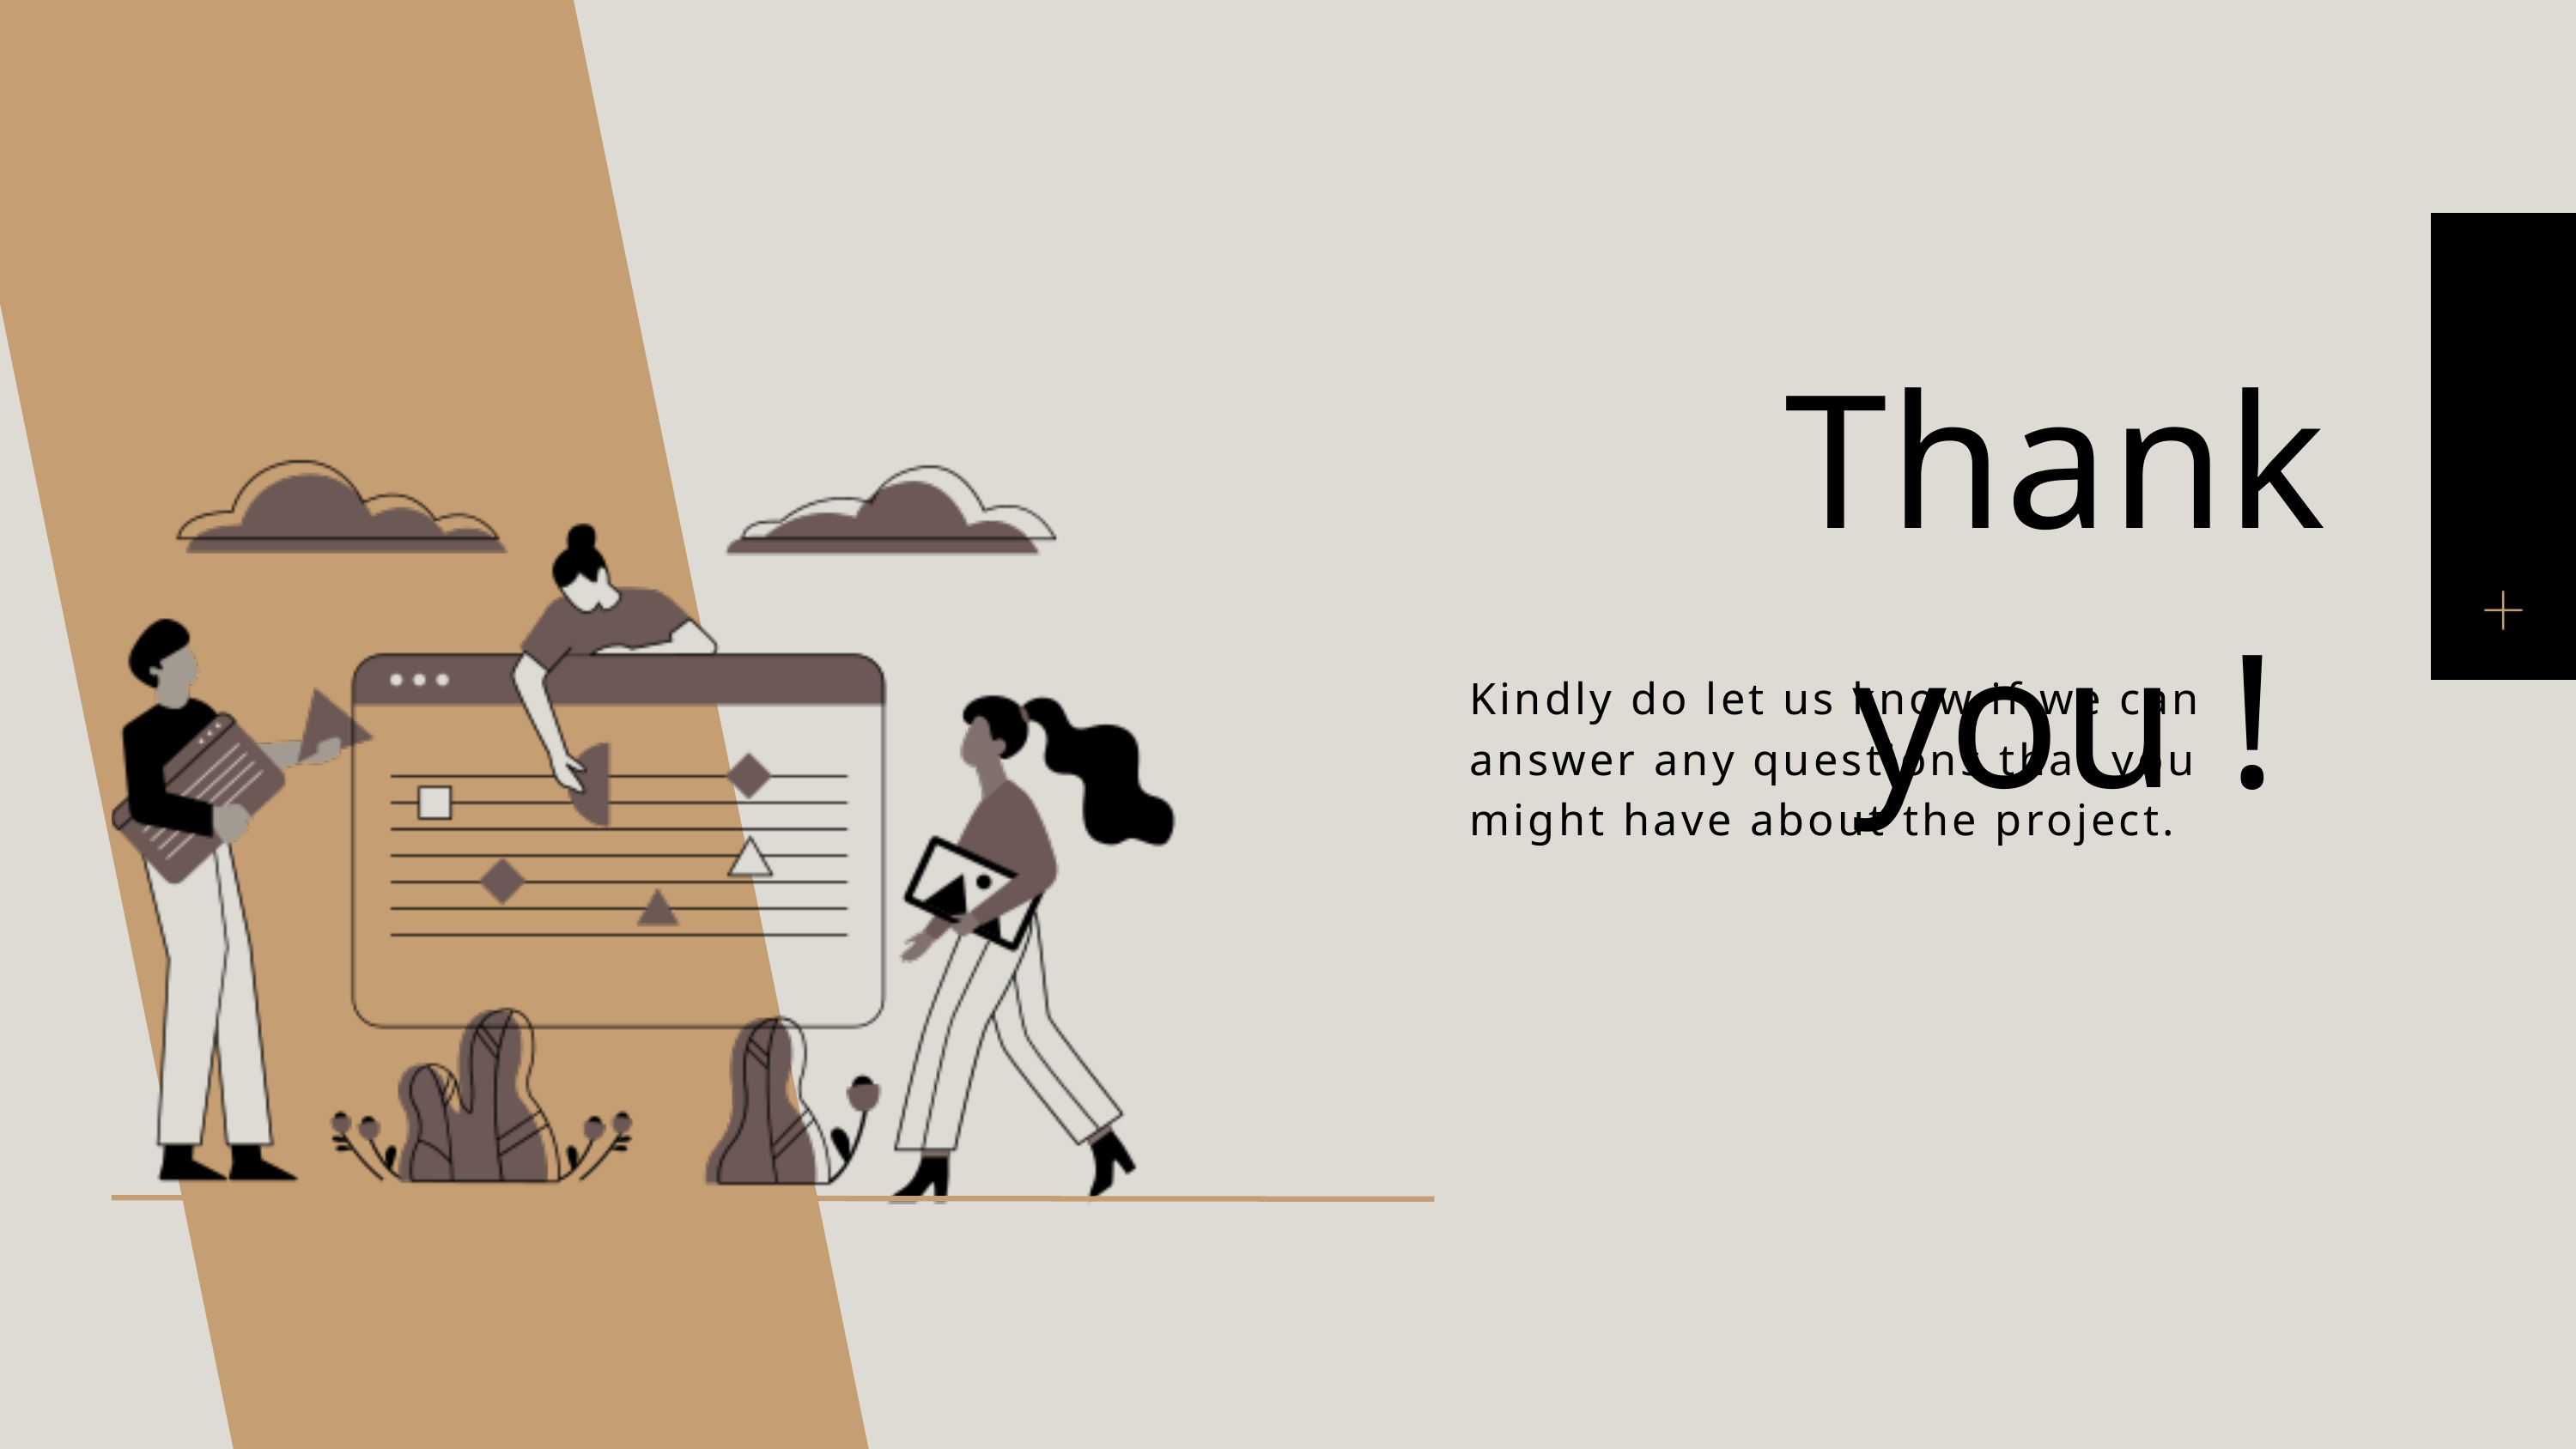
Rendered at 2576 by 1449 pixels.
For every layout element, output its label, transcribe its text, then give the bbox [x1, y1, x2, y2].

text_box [2430, 212, 2576, 680]
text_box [92, 0, 715, 1449]
text_box [721, 456, 1182, 1205]
text_box Kindly do let us know if we can answer any questions that you might have about the project. [1469, 663, 2329, 845]
text_box Thank you ! [1437, 306, 2329, 825]
